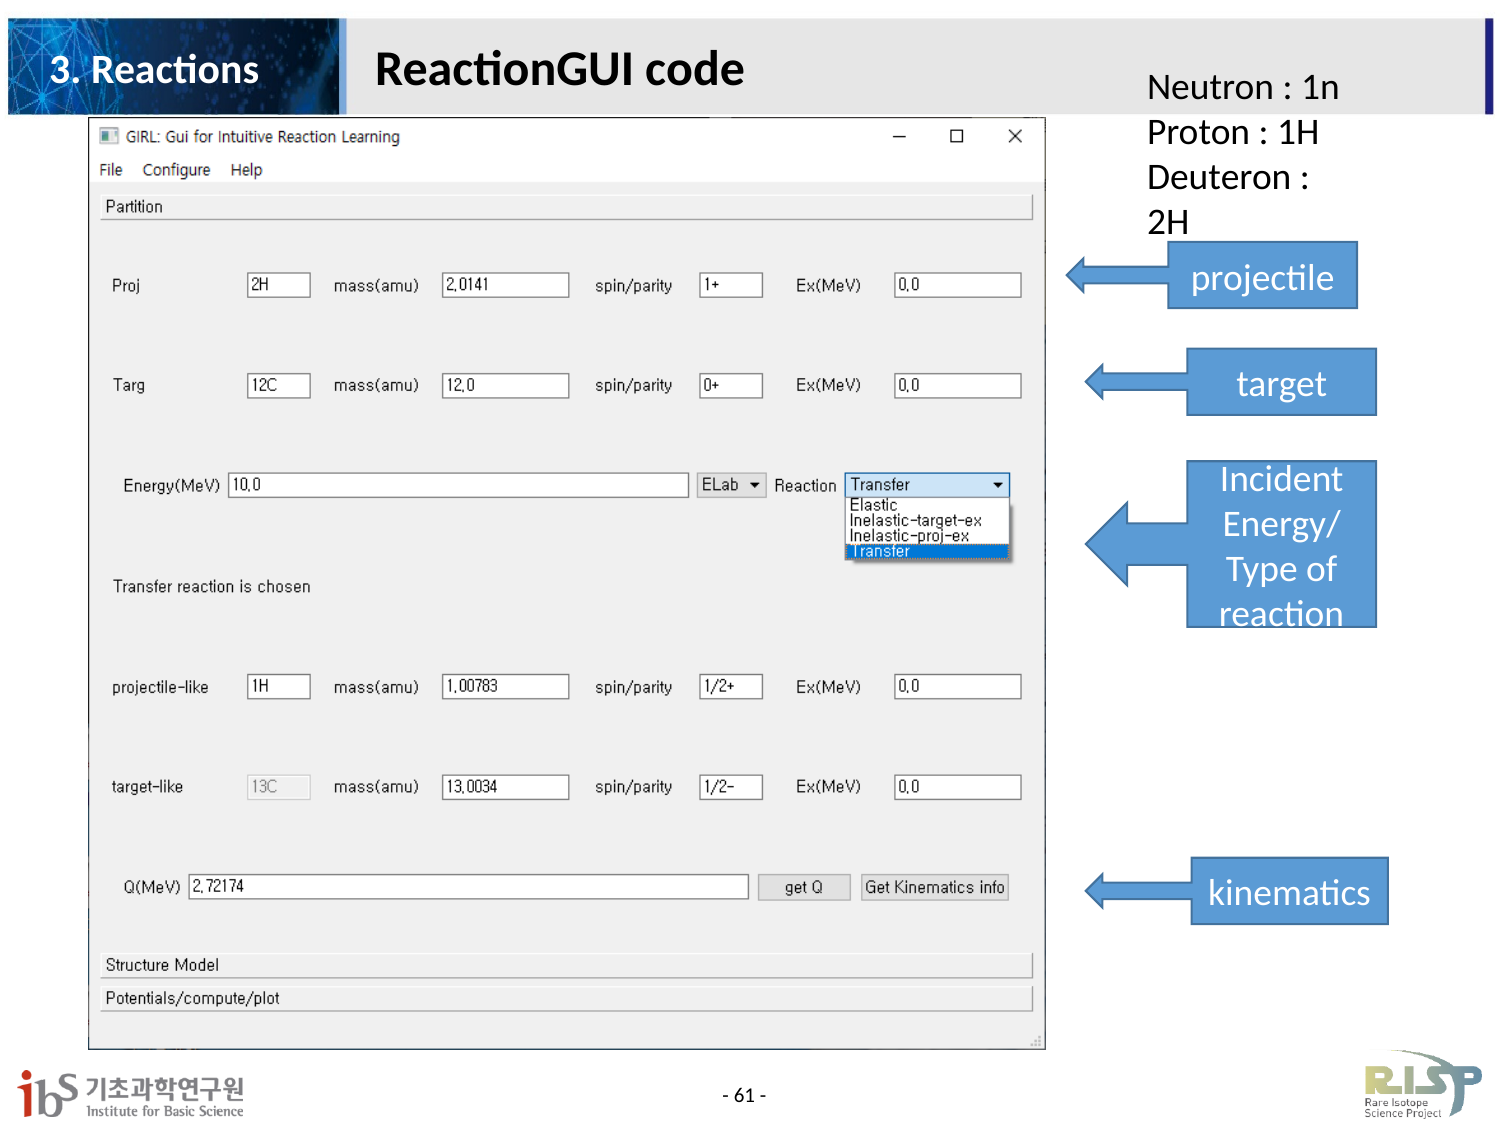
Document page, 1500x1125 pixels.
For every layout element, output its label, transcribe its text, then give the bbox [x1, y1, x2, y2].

picture [17, 1070, 243, 1117]
picture [1364, 1049, 1482, 1119]
text_box kinematics [1084, 856, 1389, 926]
text_box Neutron : 1n Proton : 1H Deuteron : 2H [1132, 130, 1358, 250]
text_box target [1084, 347, 1378, 416]
text_box Incident Energy/ Type of reaction [1084, 460, 1378, 628]
picture [2, 10, 1500, 1050]
text_box projectile [1065, 240, 1359, 310]
